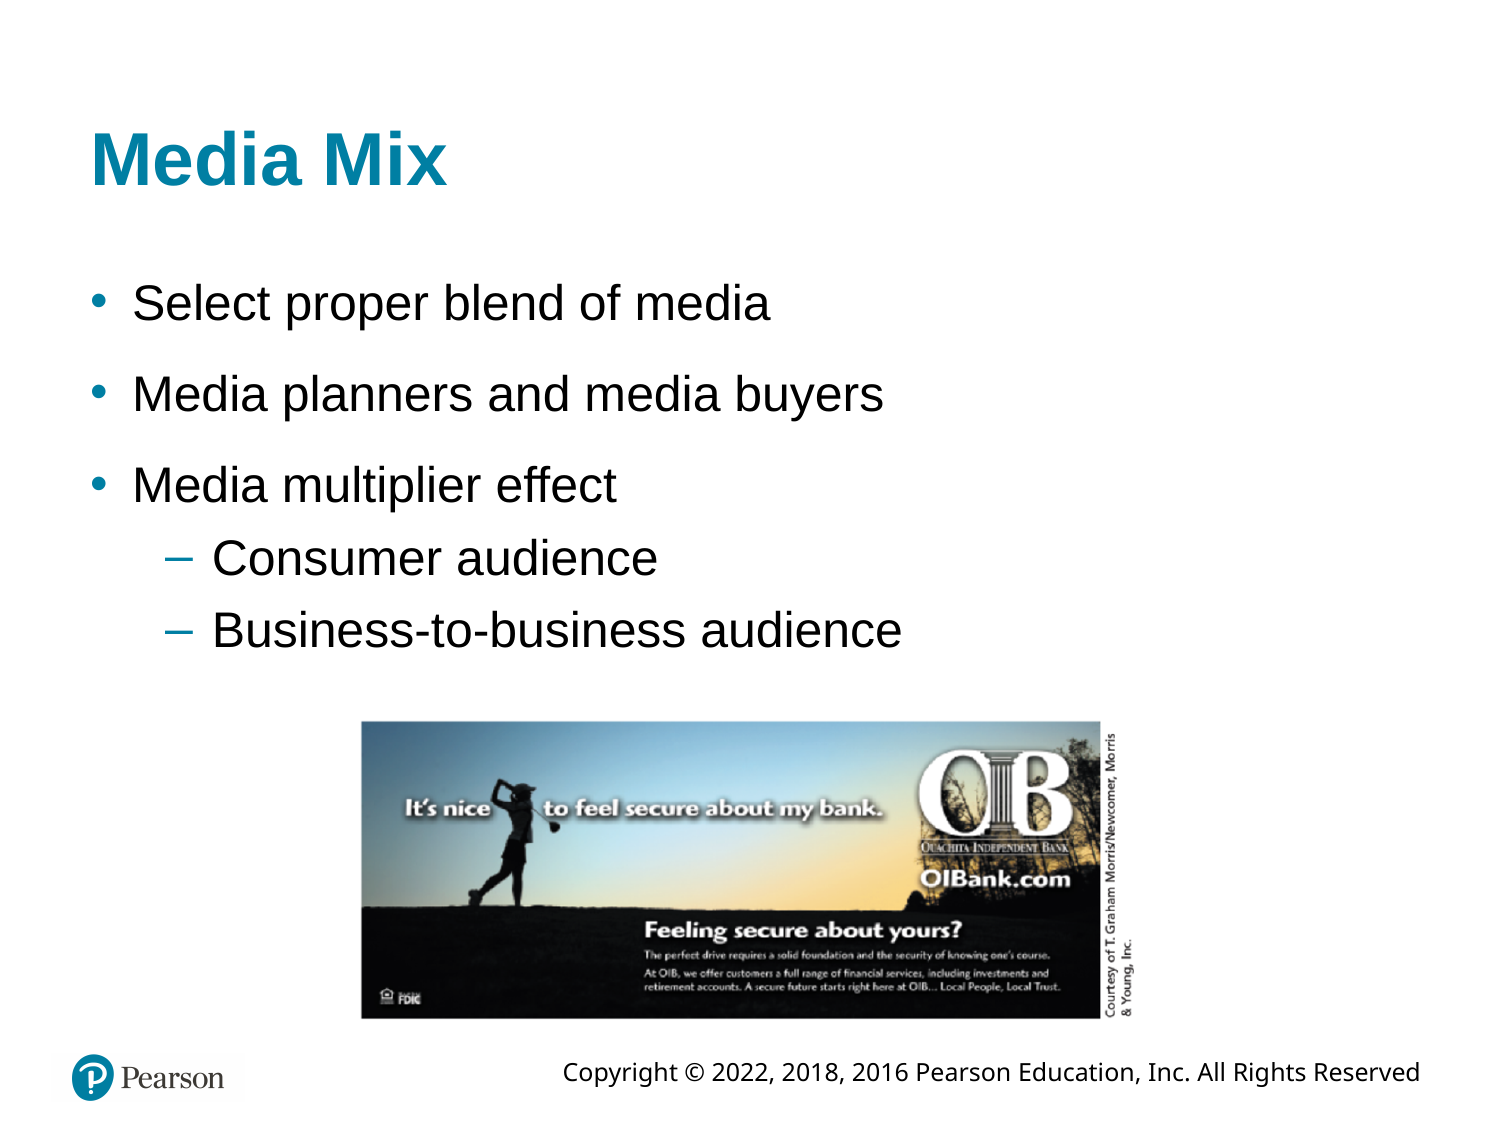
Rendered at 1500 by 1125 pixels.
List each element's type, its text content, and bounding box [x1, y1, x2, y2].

title Media Mix [75, 35, 1425, 216]
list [352, 712, 1148, 1027]
list Select proper blend of media Media planners and media buyers Media multiplier effect Consumer audience Business-to-business audience [75, 255, 1425, 664]
picture [51, 1053, 245, 1102]
